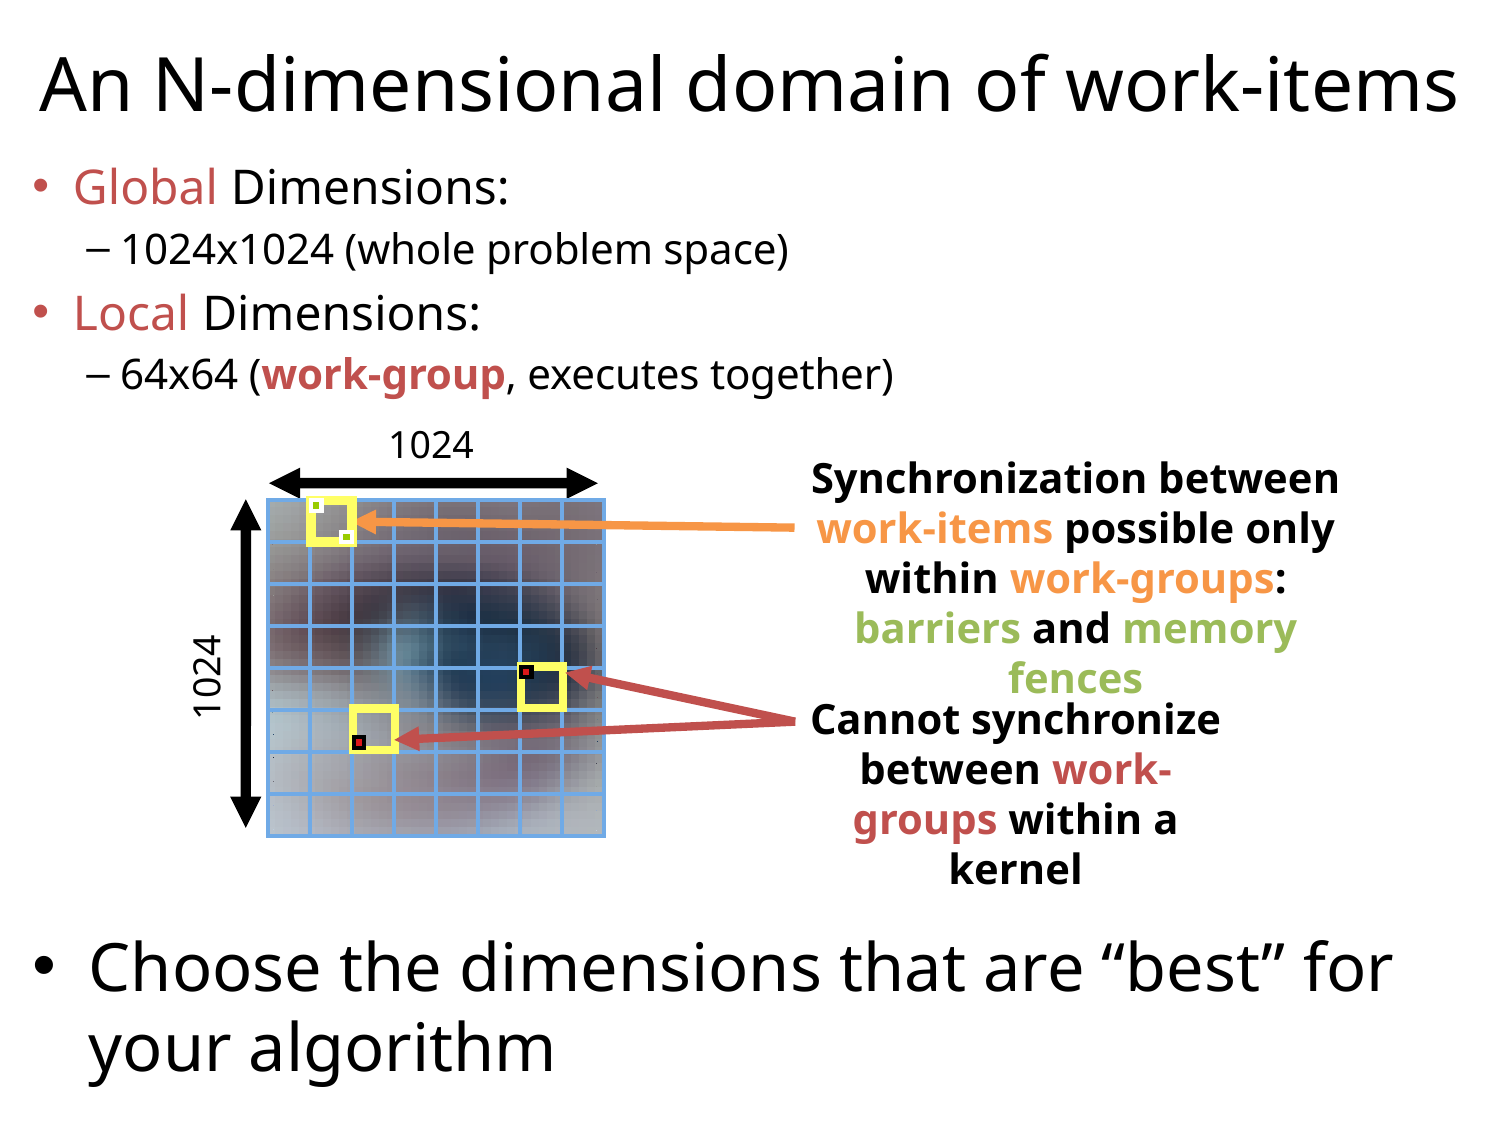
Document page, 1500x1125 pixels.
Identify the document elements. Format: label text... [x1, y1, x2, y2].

text_box Choose the dimensions that are “best” for your algorithm [17, 916, 1471, 1094]
text_box 1024 [382, 420, 484, 466]
text_box Global Dimensions: 1024x1024 (whole problem space) Local Dimensions: 64x64 (work-group, executes together) [17, 148, 1471, 409]
picture [267, 499, 352, 541]
text_box Cannot synchronize between work-groups within a kernel [793, 693, 1233, 943]
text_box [353, 666, 532, 748]
text_box [239, 499, 253, 828]
text_box An N-dimensional domain of work-items [0, 2, 1500, 161]
text_box Synchronization between work-items possible only within work-groups: barriers and memory fences [793, 452, 1353, 753]
text_box [268, 476, 598, 490]
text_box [352, 499, 605, 541]
text_box 1024 [183, 625, 228, 727]
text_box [267, 541, 605, 837]
